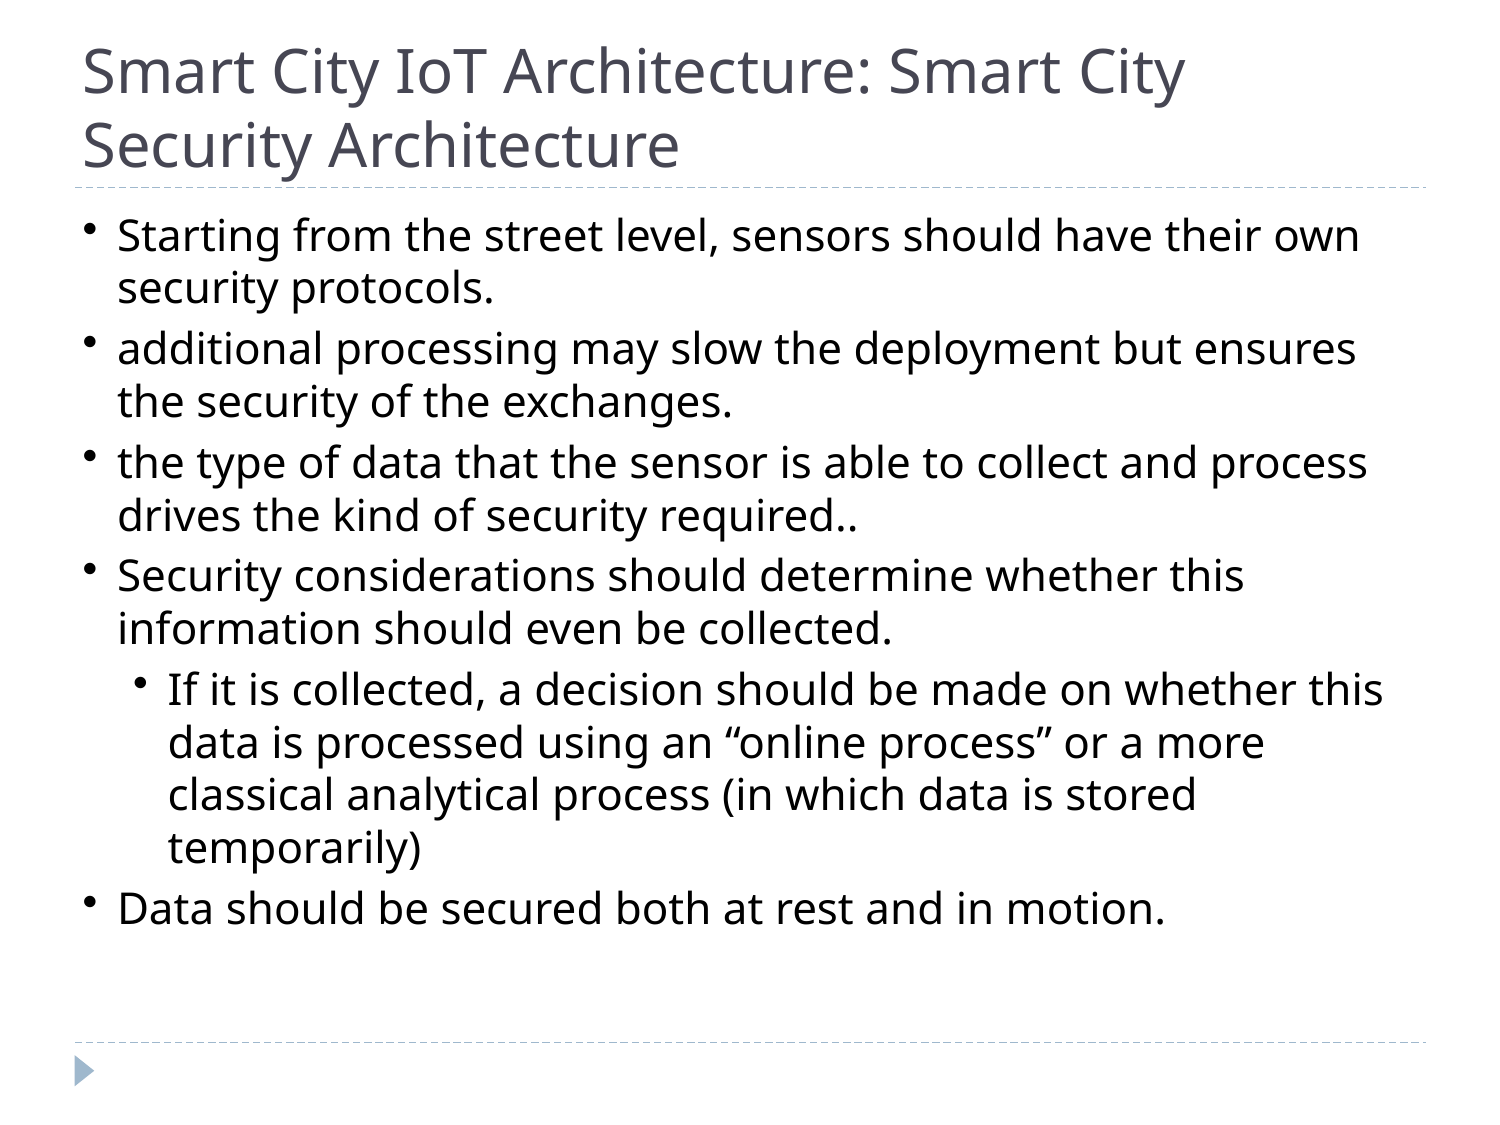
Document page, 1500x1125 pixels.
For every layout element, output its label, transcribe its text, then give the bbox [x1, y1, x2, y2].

list Starting from the street level, sensors should have their own security protocols. additional processing may slow the deployment but ensures the security of the exchanges. the type of data that the sensor is able to collect and process drives the kind of security required.. Security considerations should determine whether this information should even be collected. If it is collected, a decision should be made on whether this data is processed using an “online process” or a more classical analytical process (in which data is stored temporarily) Data should be secured both at rest and in motion. [74, 199, 1426, 1011]
title Smart City IoT Architecture: Smart City Security Architecture [74, 24, 1426, 188]
